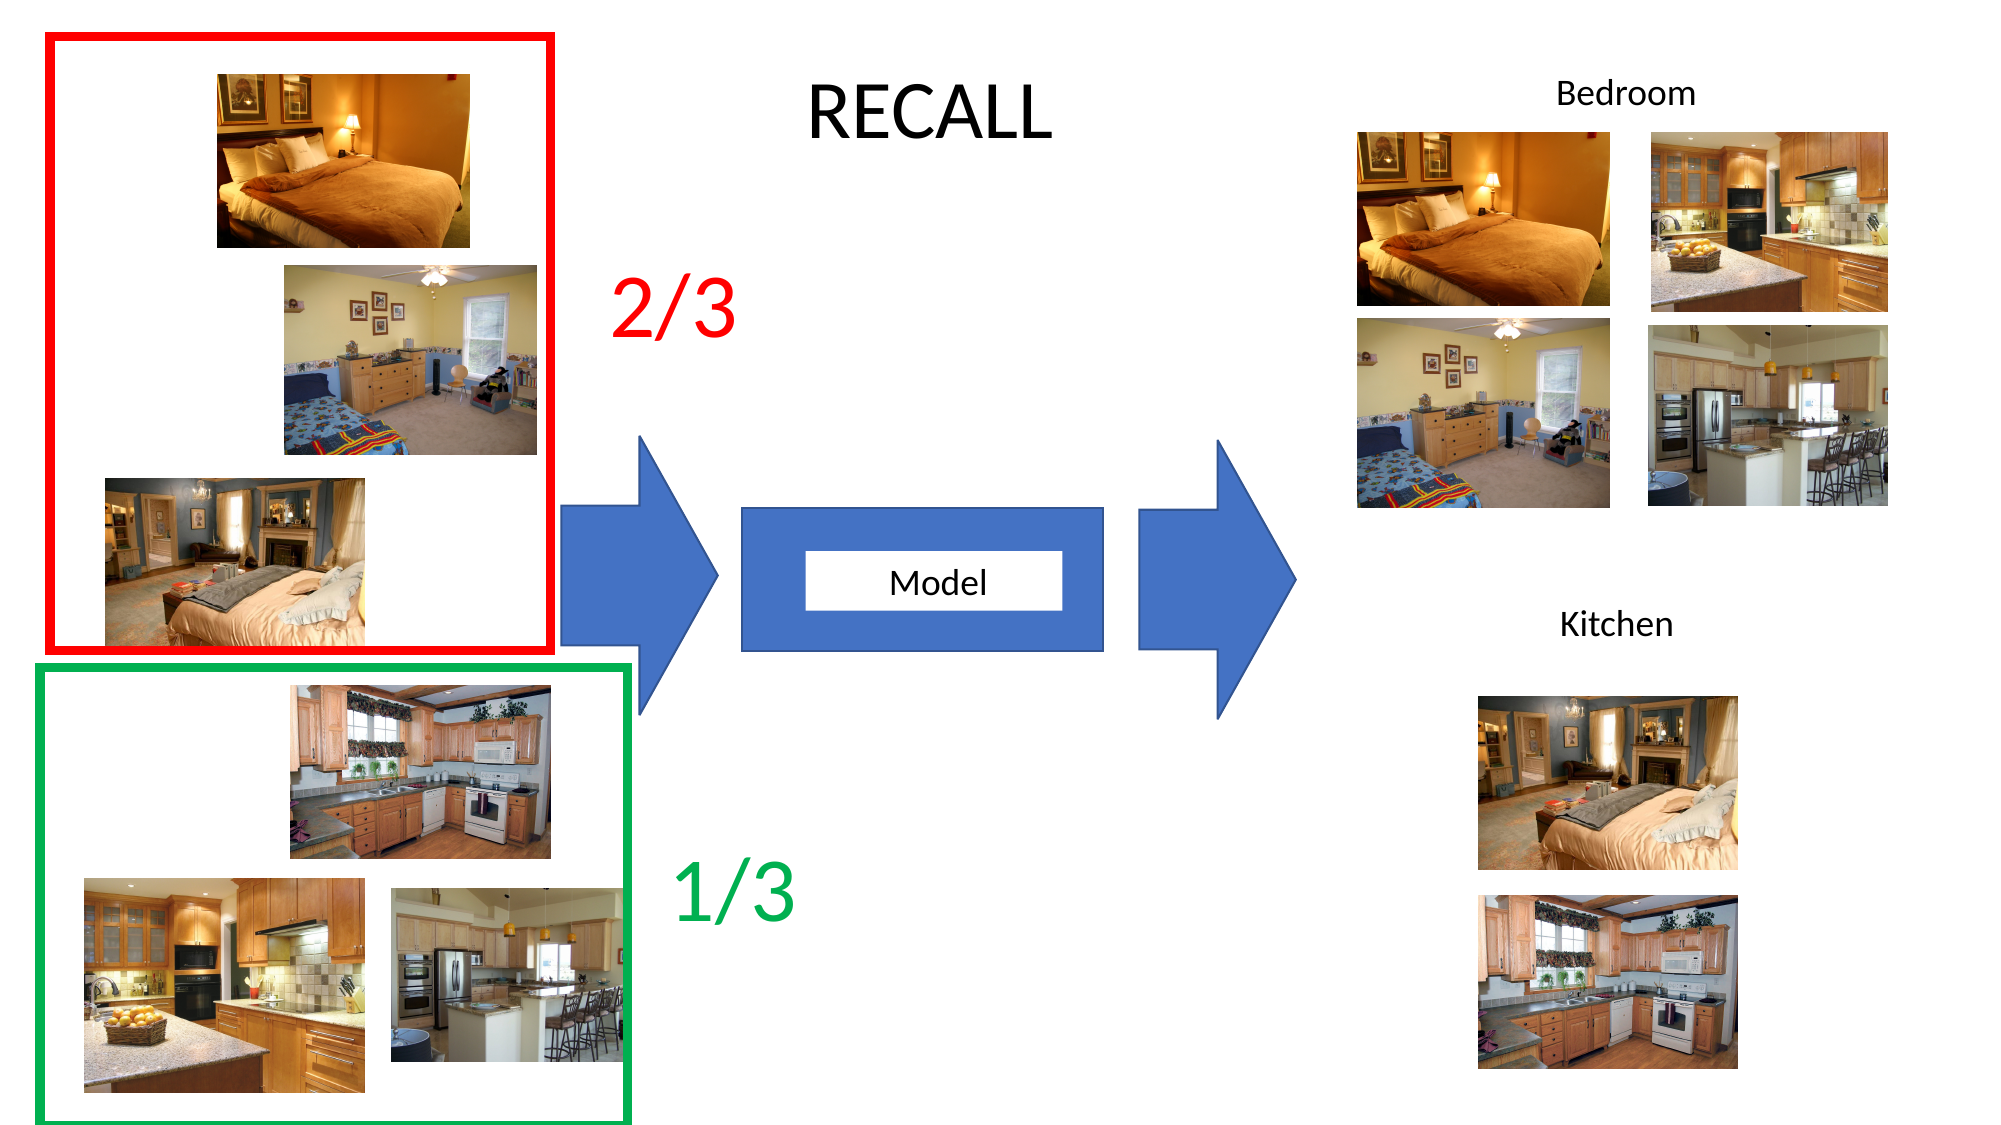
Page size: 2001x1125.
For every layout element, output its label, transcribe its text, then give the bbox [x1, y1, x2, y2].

text_box [741, 507, 1104, 652]
picture [1651, 132, 1888, 312]
text_box Bedroom [1541, 60, 1783, 121]
picture [1478, 895, 1738, 1069]
text_box [39, 666, 629, 1125]
picture [1357, 132, 1610, 306]
picture [391, 888, 623, 1062]
text_box [1138, 439, 1297, 720]
picture [1357, 318, 1610, 508]
picture [1648, 325, 1888, 506]
picture [1478, 696, 1738, 870]
text_box RECALL [663, 47, 1198, 163]
text_box 1/3 [612, 822, 854, 948]
picture [290, 685, 551, 859]
text_box [560, 435, 719, 716]
picture [84, 878, 365, 1093]
text_box Kitchen [1524, 591, 1710, 652]
picture [105, 478, 365, 652]
picture [217, 74, 470, 249]
text_box 2/3 [540, 128, 807, 363]
picture [284, 265, 537, 455]
text_box [49, 36, 551, 652]
text_box Model [805, 551, 1063, 611]
